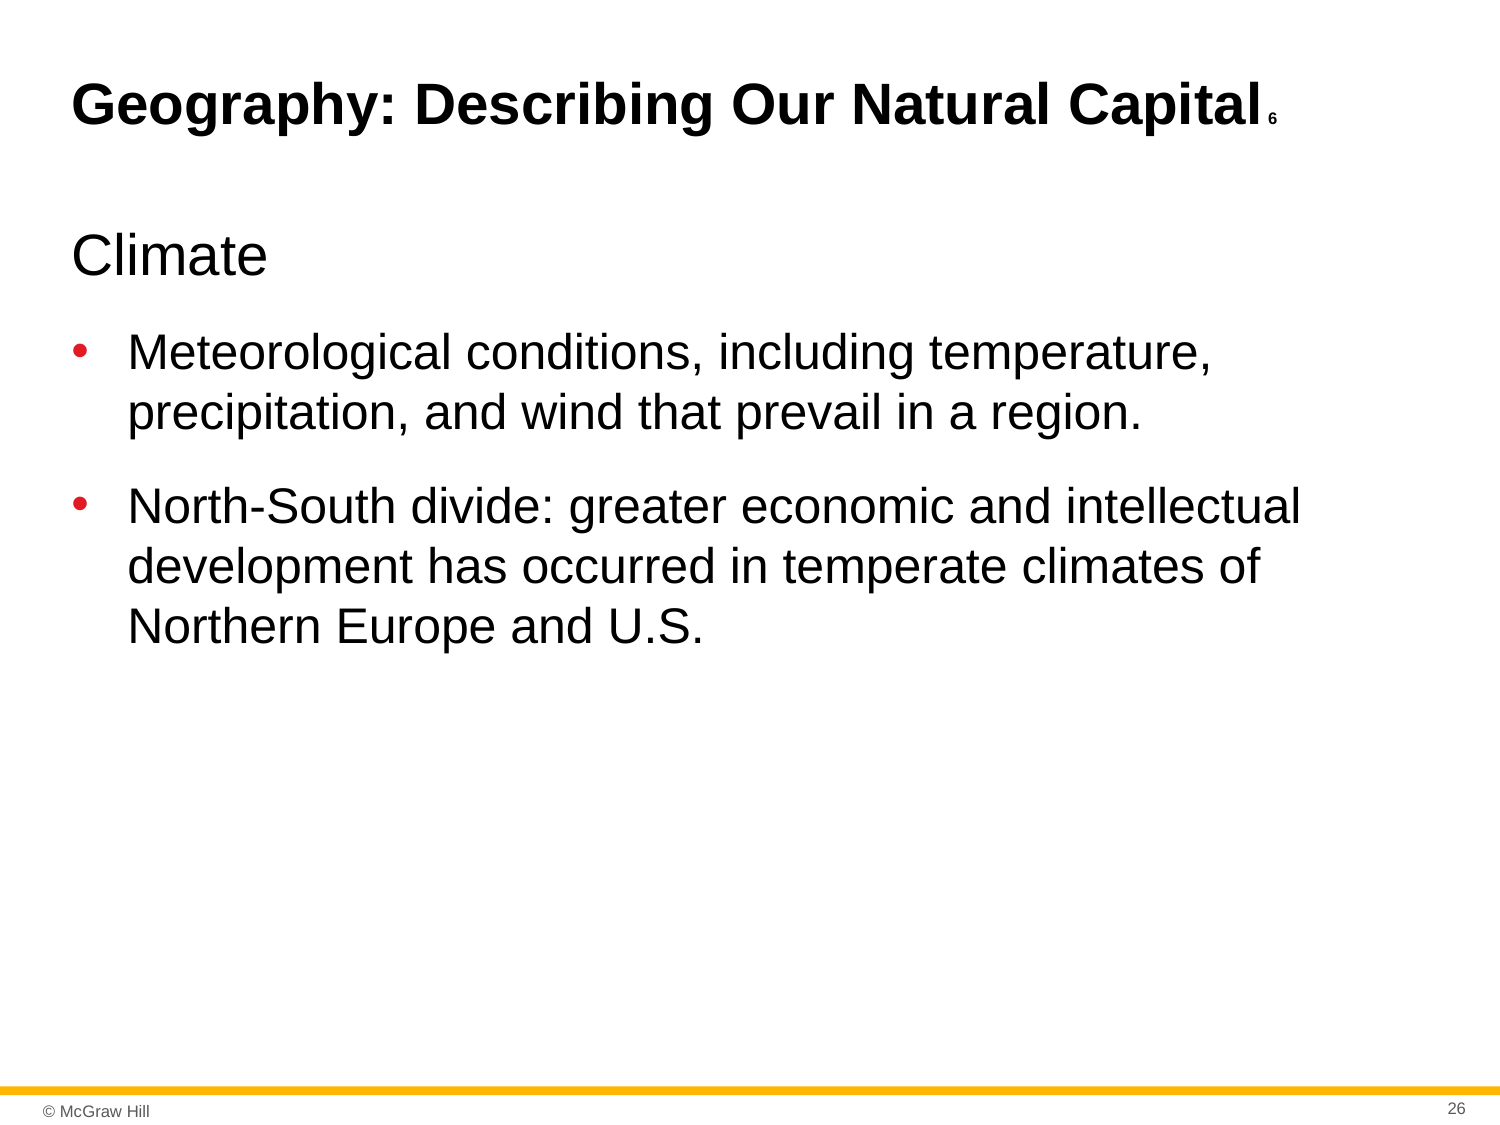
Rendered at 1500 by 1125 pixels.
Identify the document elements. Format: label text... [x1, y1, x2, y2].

slide_number 26 [1415, 1094, 1474, 1122]
title Geography: Describing Our Natural Capital 6 [56, 50, 1444, 162]
list Climate Meteorological conditions, including temperature, precipitation, and wind that prevail in a region. North-South divide: greater economic and intellectual development has occurred in temperate climates of Northern Europe and U.S. [56, 209, 1444, 1025]
